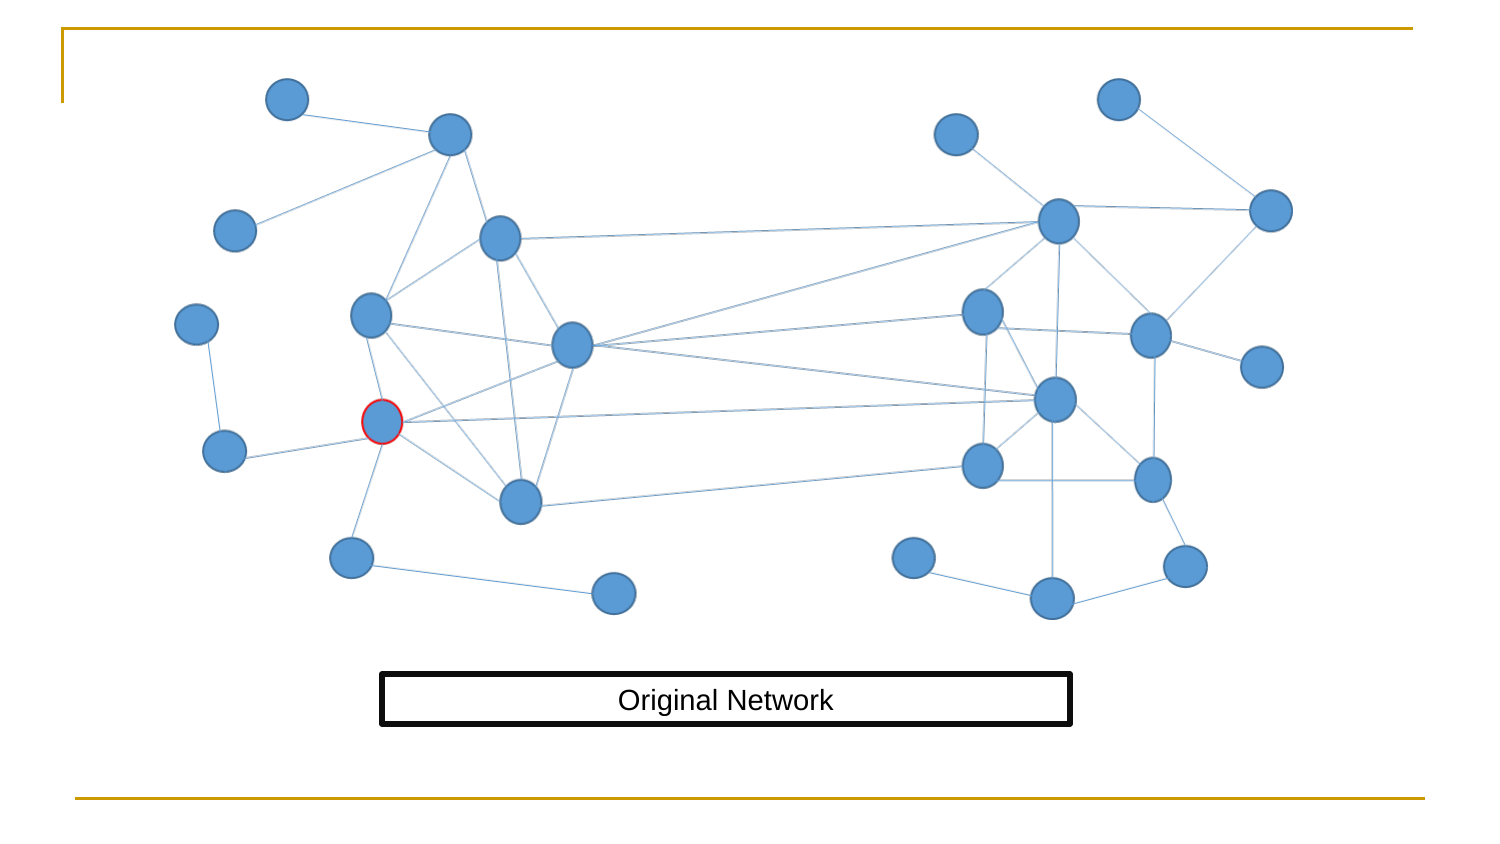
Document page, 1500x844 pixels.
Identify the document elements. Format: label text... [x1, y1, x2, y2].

text_box Original Network [381, 674, 1071, 724]
picture [174, 77, 1293, 620]
